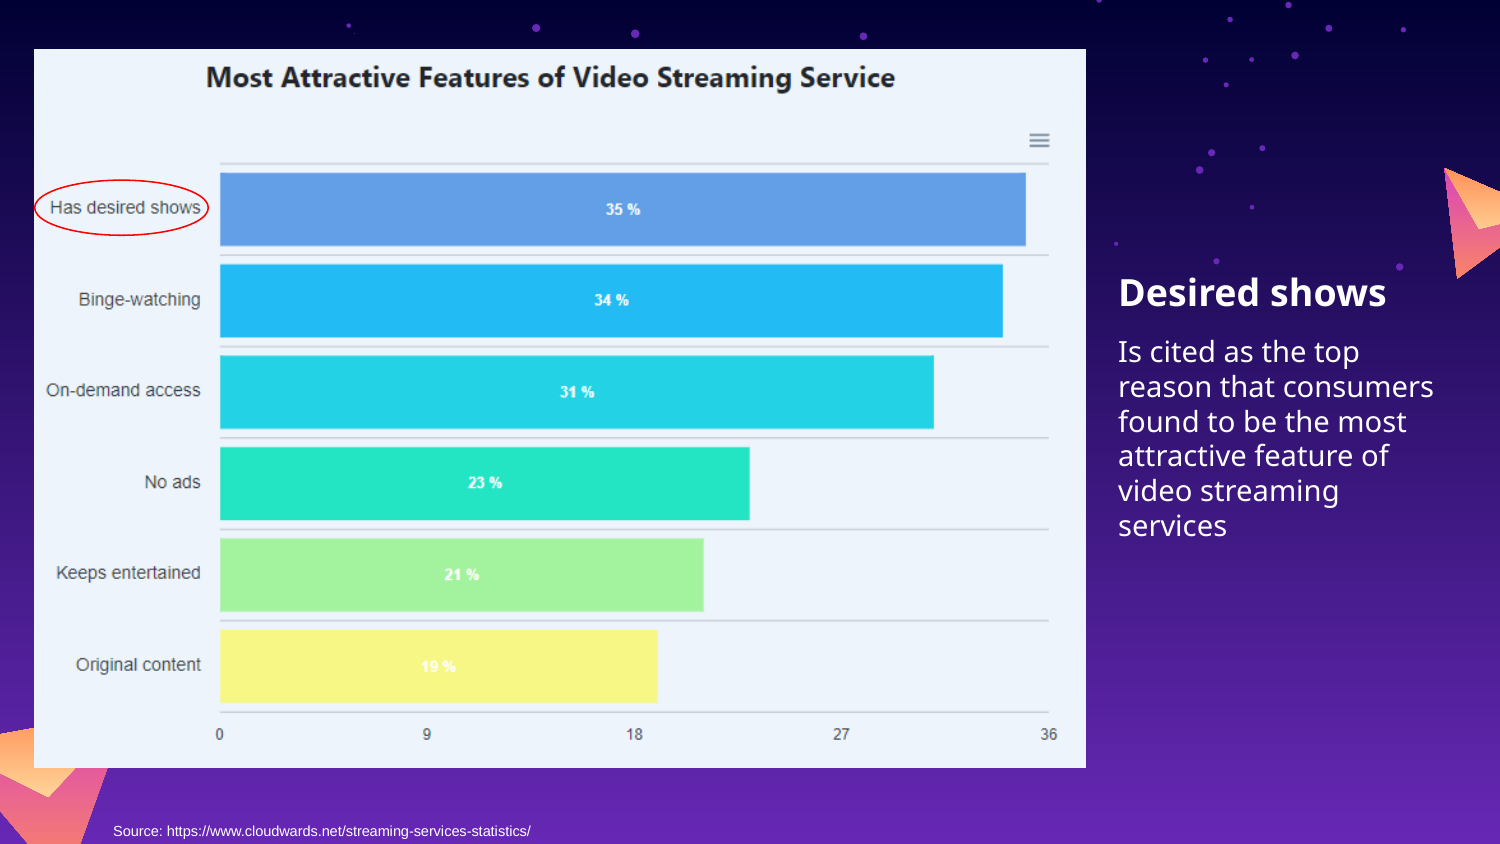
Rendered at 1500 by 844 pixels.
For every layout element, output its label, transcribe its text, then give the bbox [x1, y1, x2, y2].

text_box Source: https://www.cloudwards.net/streaming-services-statistics/ [98, 806, 1452, 844]
picture [34, 49, 1086, 768]
text_box Desired shows [1103, 253, 1459, 317]
text_box Is cited as the top reason that consumers found to be the most attractive feature of video streaming services [1103, 317, 1471, 427]
